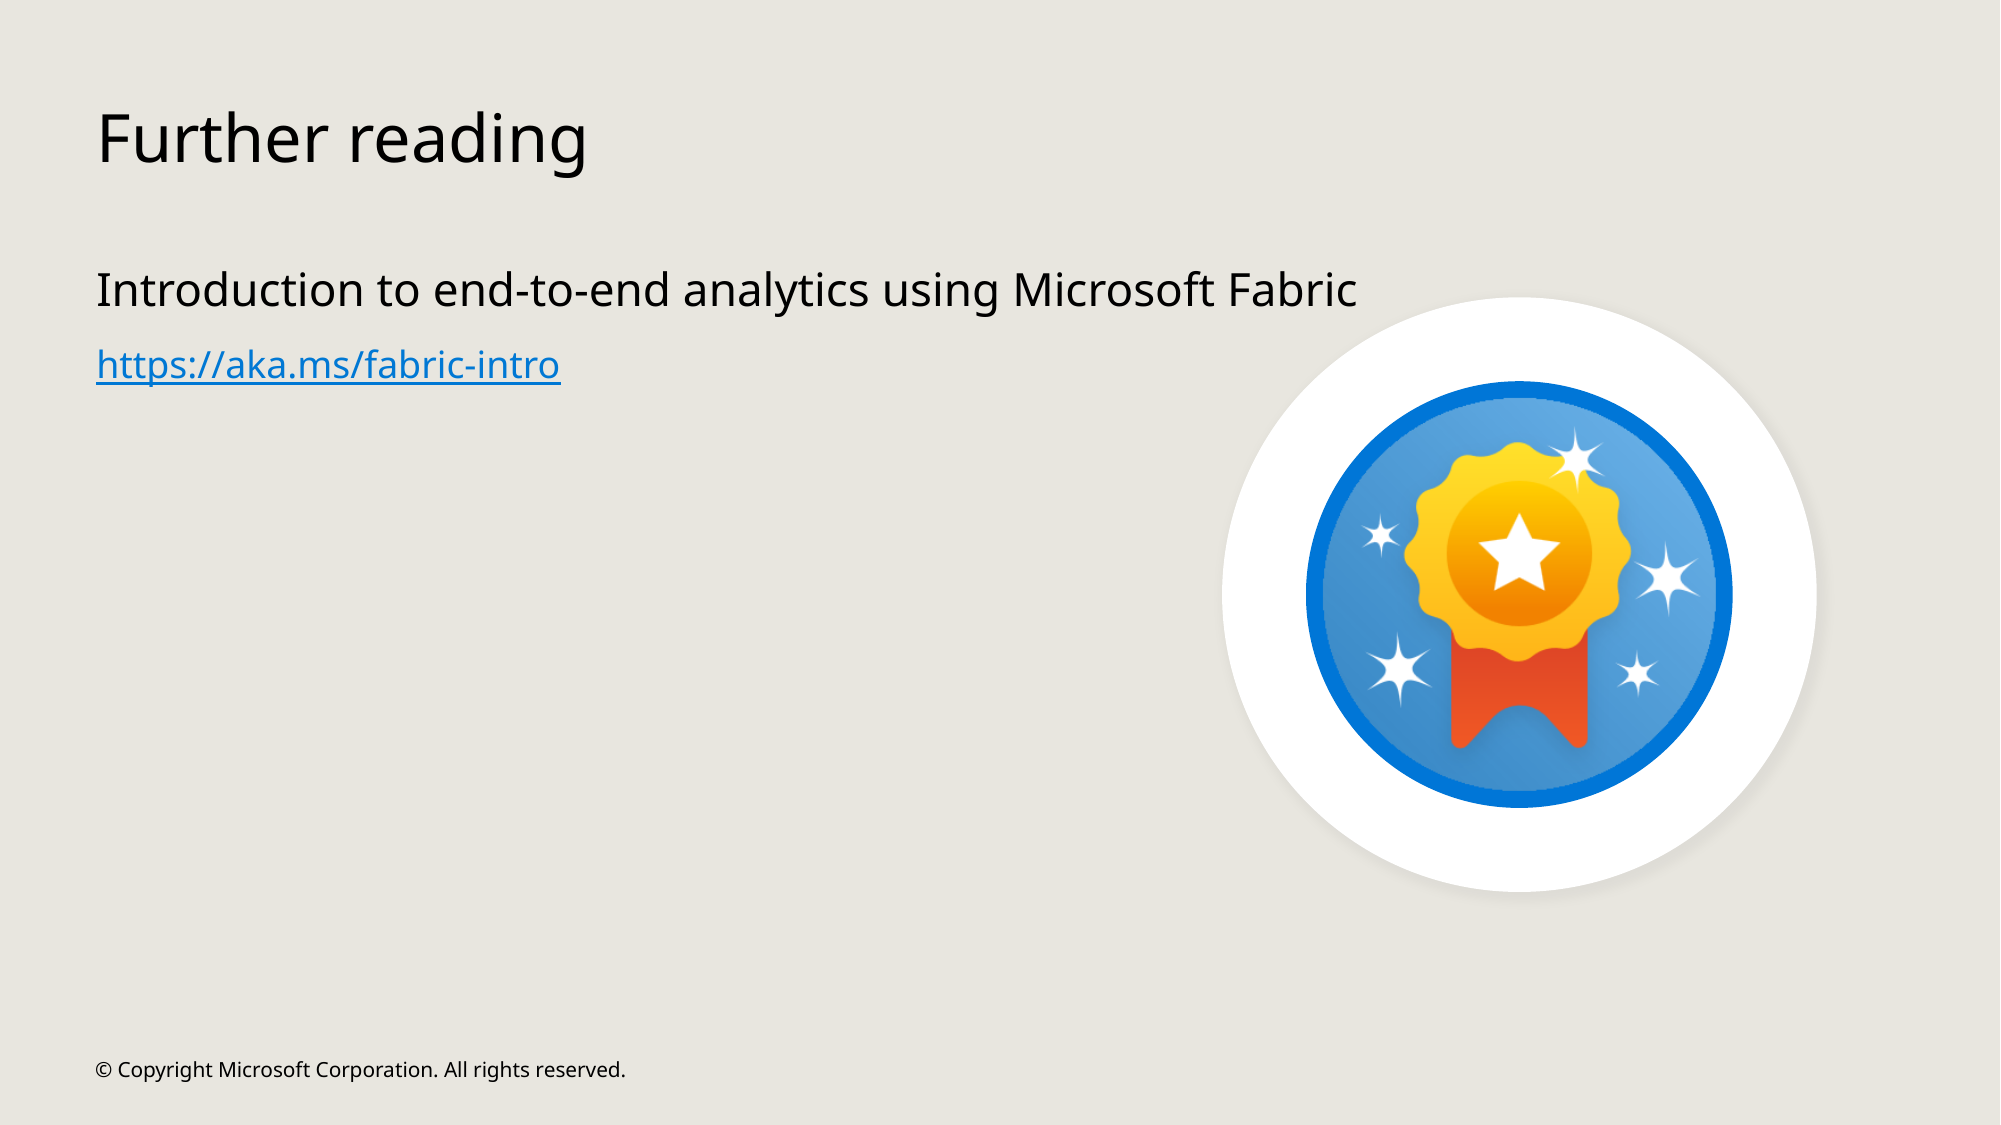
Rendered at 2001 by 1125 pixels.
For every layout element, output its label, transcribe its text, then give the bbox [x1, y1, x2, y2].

list Introduction to end-to-end analytics using Microsoft Fabric [96, 261, 1441, 317]
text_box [1221, 297, 1817, 893]
title Further reading [96, 96, 1441, 177]
list https://aka.ms/fabric-intro [96, 341, 1221, 387]
